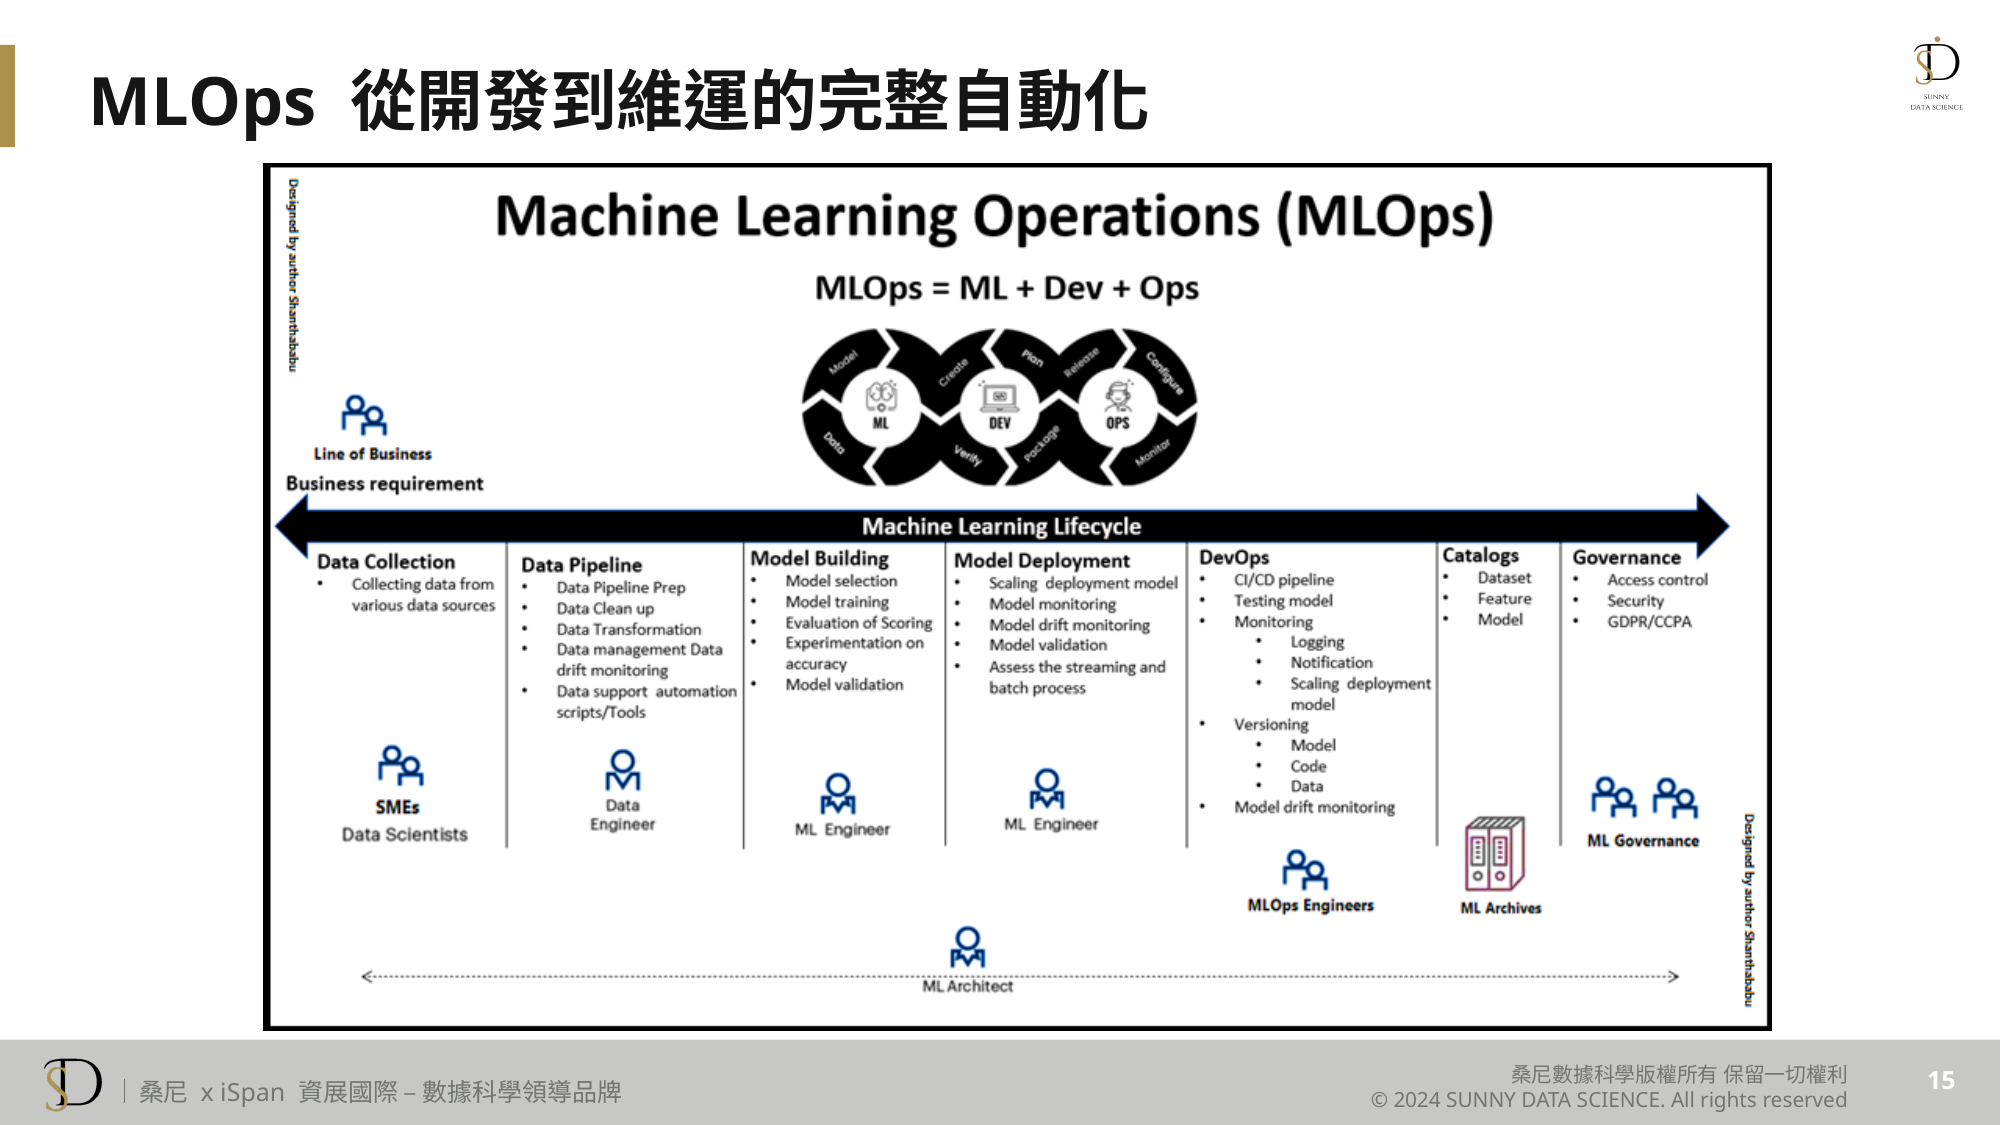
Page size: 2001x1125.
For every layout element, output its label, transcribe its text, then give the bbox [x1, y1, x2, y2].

text_box MLOps 從開發到維運的完整自動化 [73, 39, 1937, 168]
picture [263, 163, 1772, 1031]
picture [0, 1020, 145, 1125]
picture [1880, 14, 1993, 127]
